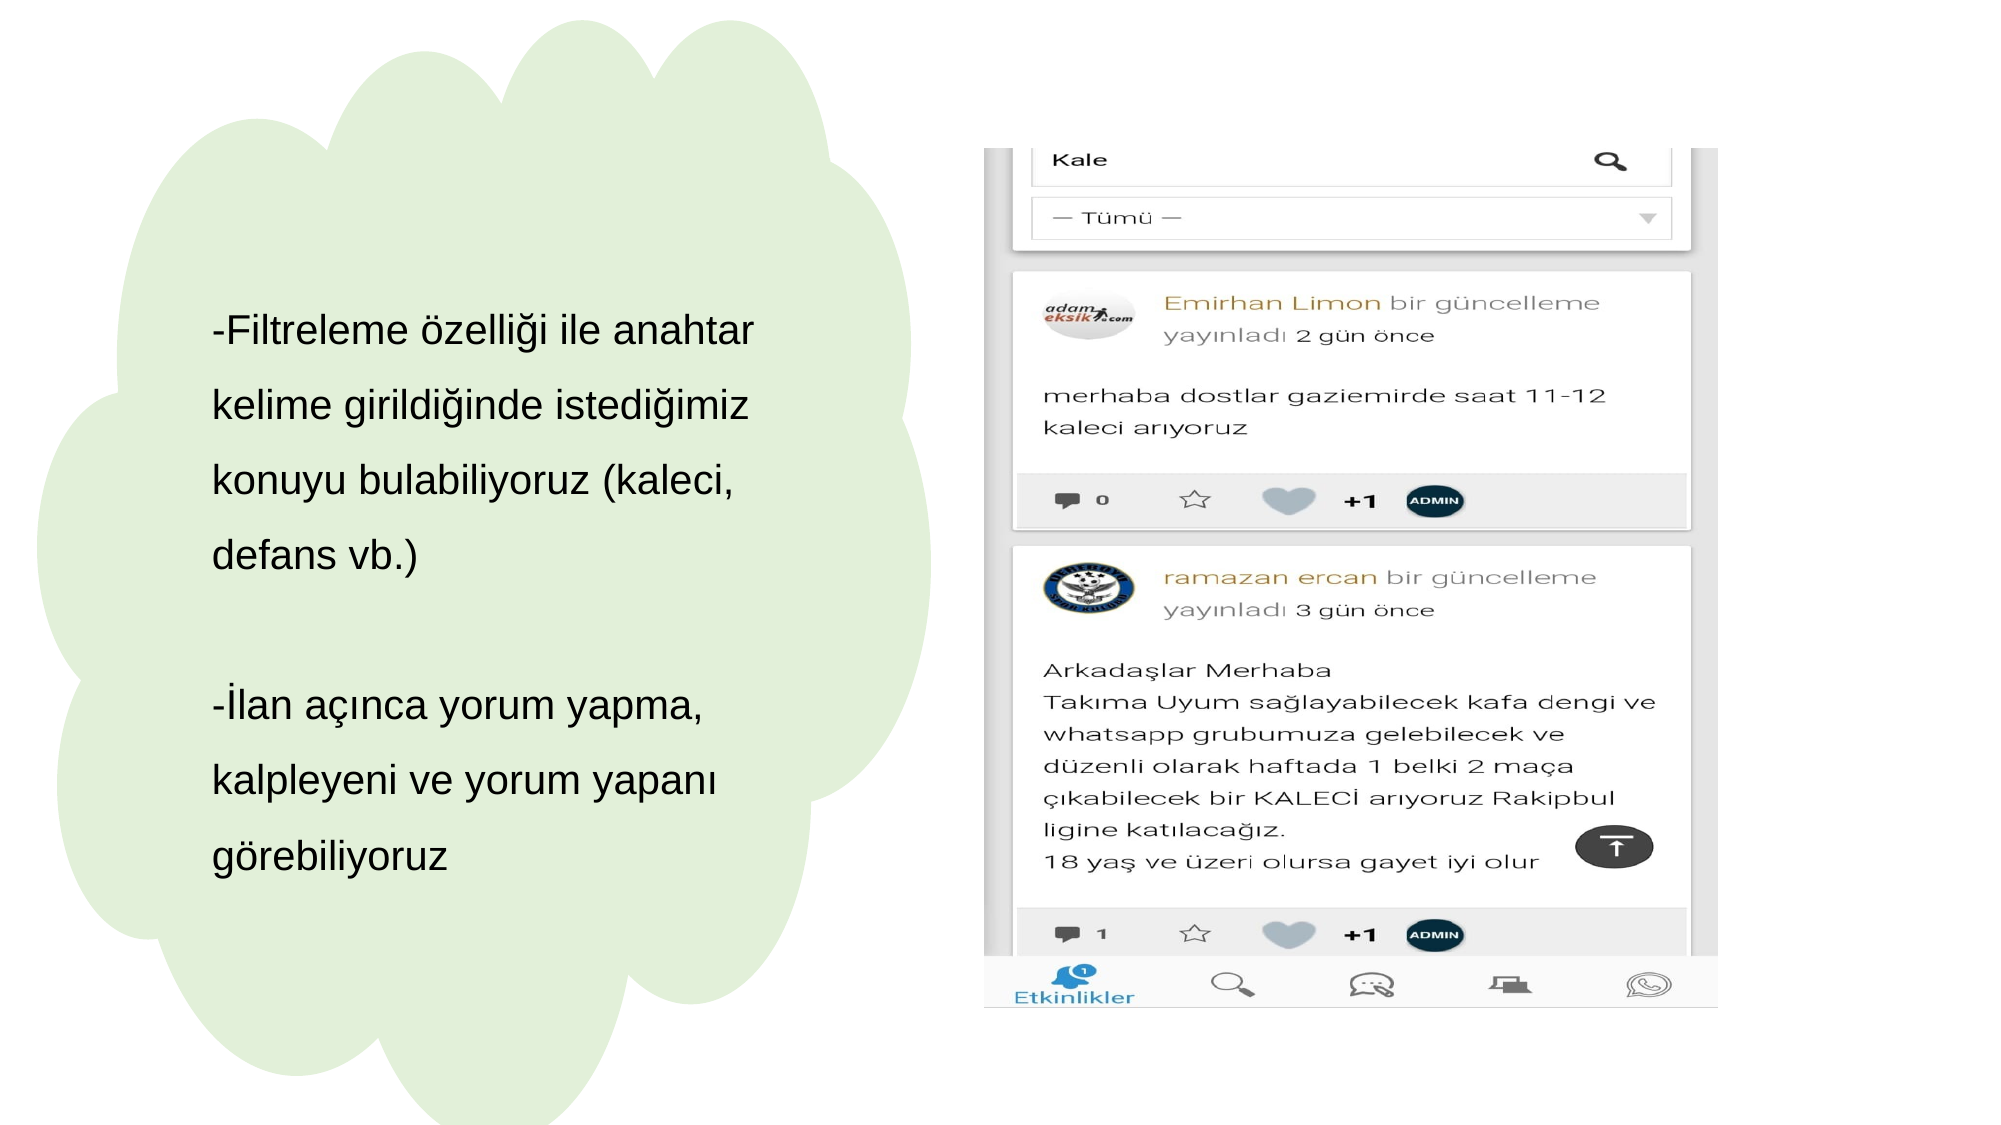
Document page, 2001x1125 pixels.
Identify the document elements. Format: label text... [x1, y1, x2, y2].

list -Filtreleme özelliği ile anahtar kelime girildiğinde istediğimiz konuyu bulabiliyoruz (kaleci, defans vb.) -İlan açınca yorum yapma, kalpleyeni ve yorum yapanı görebiliyoruz [196, 269, 772, 1008]
text_box [36, 20, 931, 1125]
picture [984, 148, 1718, 1008]
